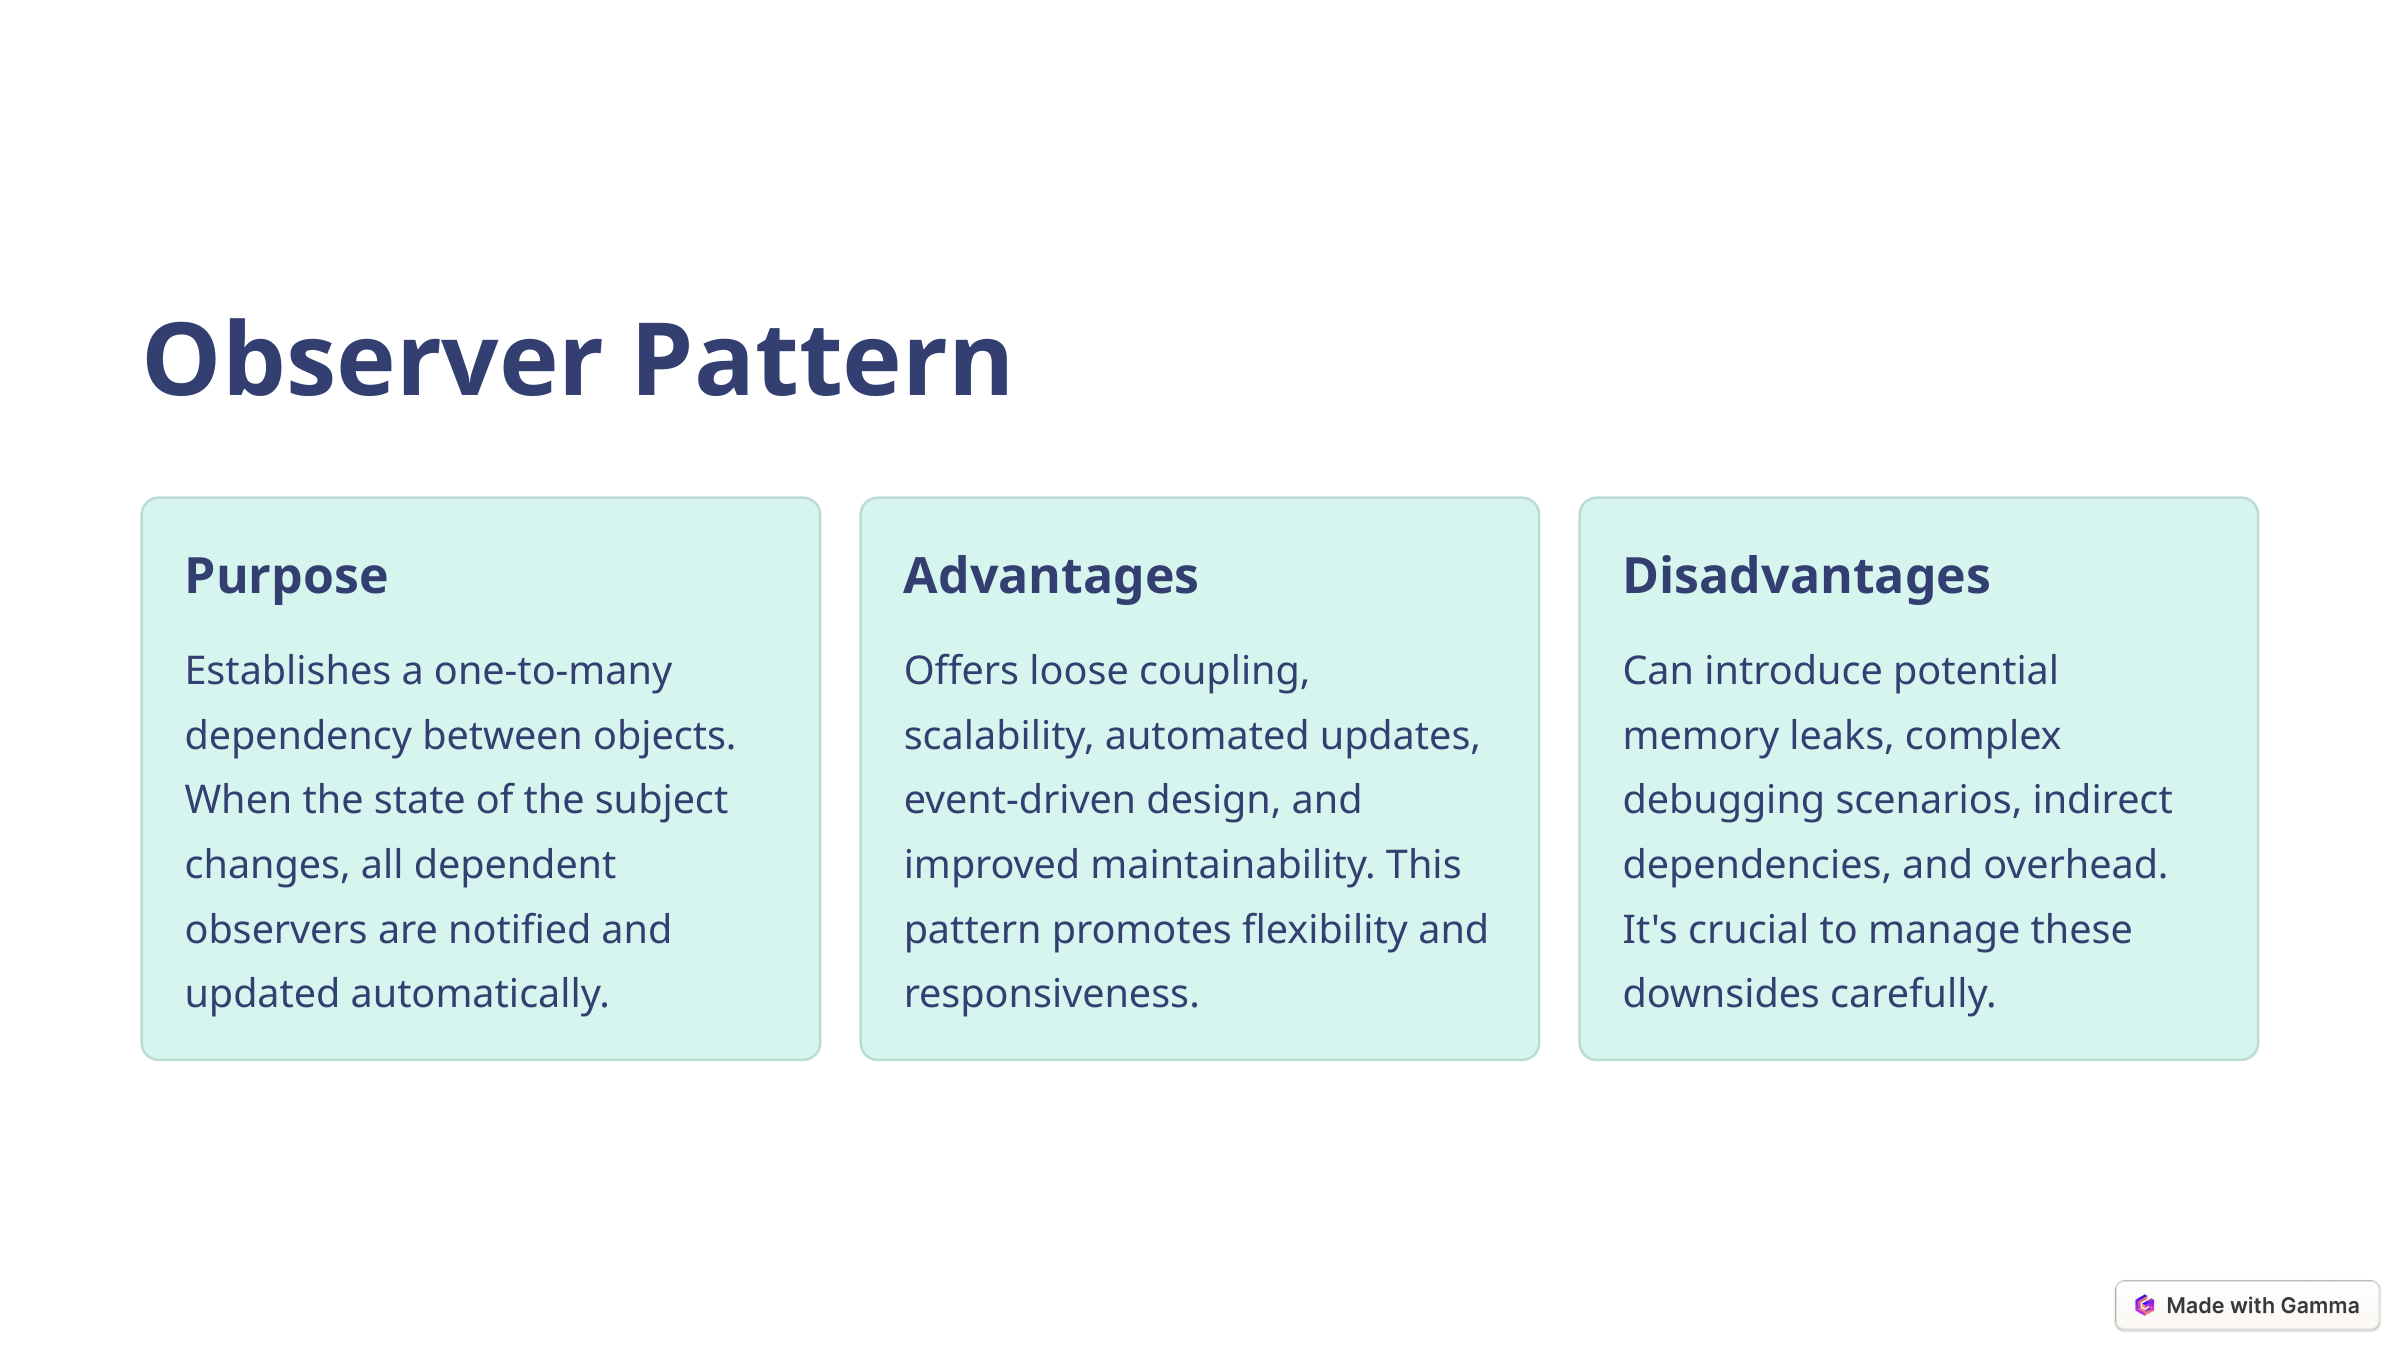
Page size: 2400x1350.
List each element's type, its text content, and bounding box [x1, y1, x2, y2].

text_box [1579, 497, 2259, 1060]
text_box Advantages [903, 540, 1410, 604]
picture [2106, 1271, 2389, 1339]
text_box Purpose [184, 540, 691, 604]
text_box Observer Pattern [141, 290, 1249, 417]
text_box [860, 497, 1540, 1060]
text_box Establishes a one-to-many dependency between objects. When the state of the subject changes, all dependent observers are notified and updated automatically. [184, 628, 778, 1017]
text_box Disadvantages [1622, 540, 2129, 604]
text_box Offers loose coupling, scalability, automated updates, event-driven design, and improved maintainability. This pattern promotes flexibility and responsiveness. [903, 628, 1497, 1017]
text_box Can introduce potential memory leaks, complex debugging scenarios, indirect dependencies, and overhead. It's crucial to manage these downsides carefully. [1622, 628, 2216, 1017]
text_box [141, 497, 821, 1060]
